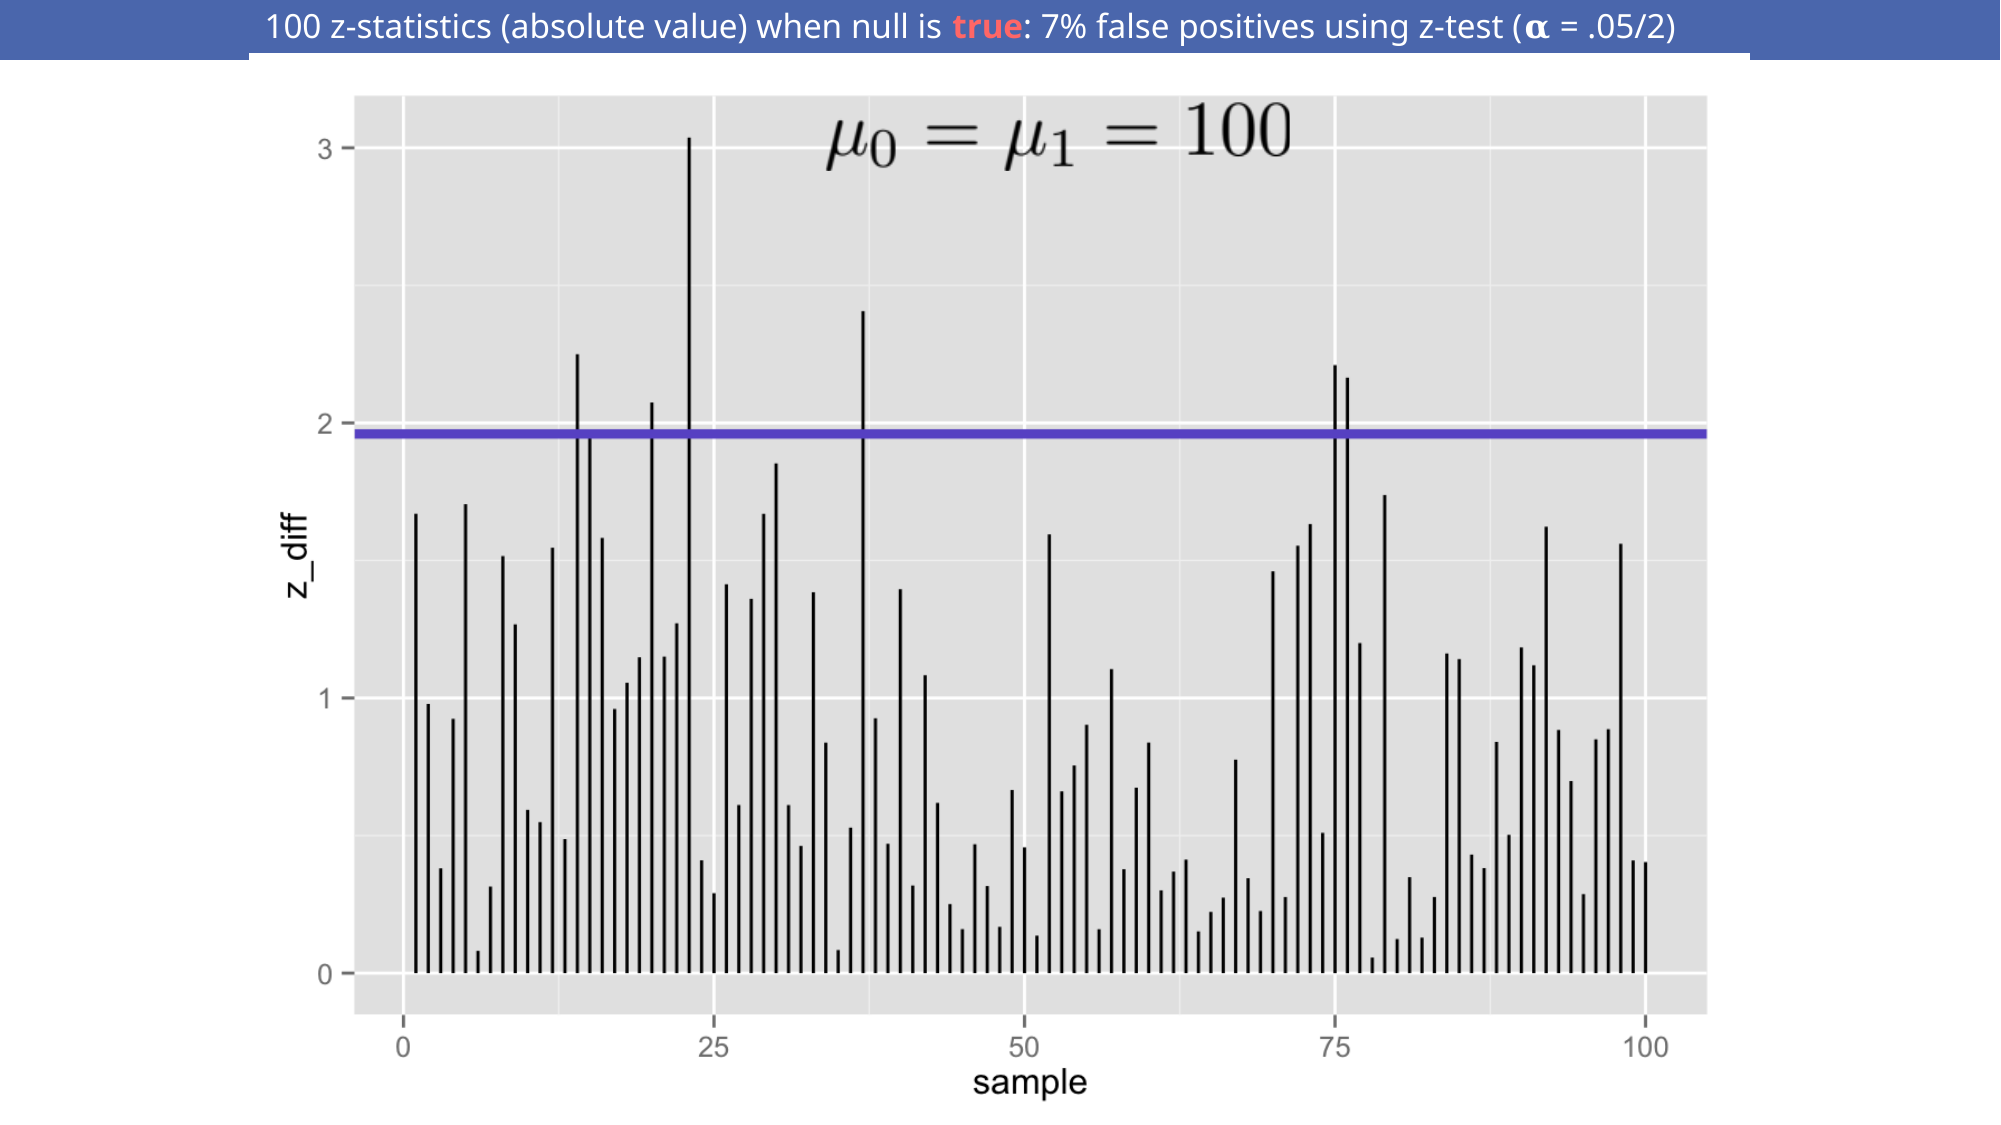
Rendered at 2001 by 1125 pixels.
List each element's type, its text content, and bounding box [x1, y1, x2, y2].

text_box 100 z-statistics (absolute value) when null is true: 7% false positives using z-test (𝛂 = .05/2) [249, 0, 1750, 52]
picture [249, 53, 1751, 1125]
